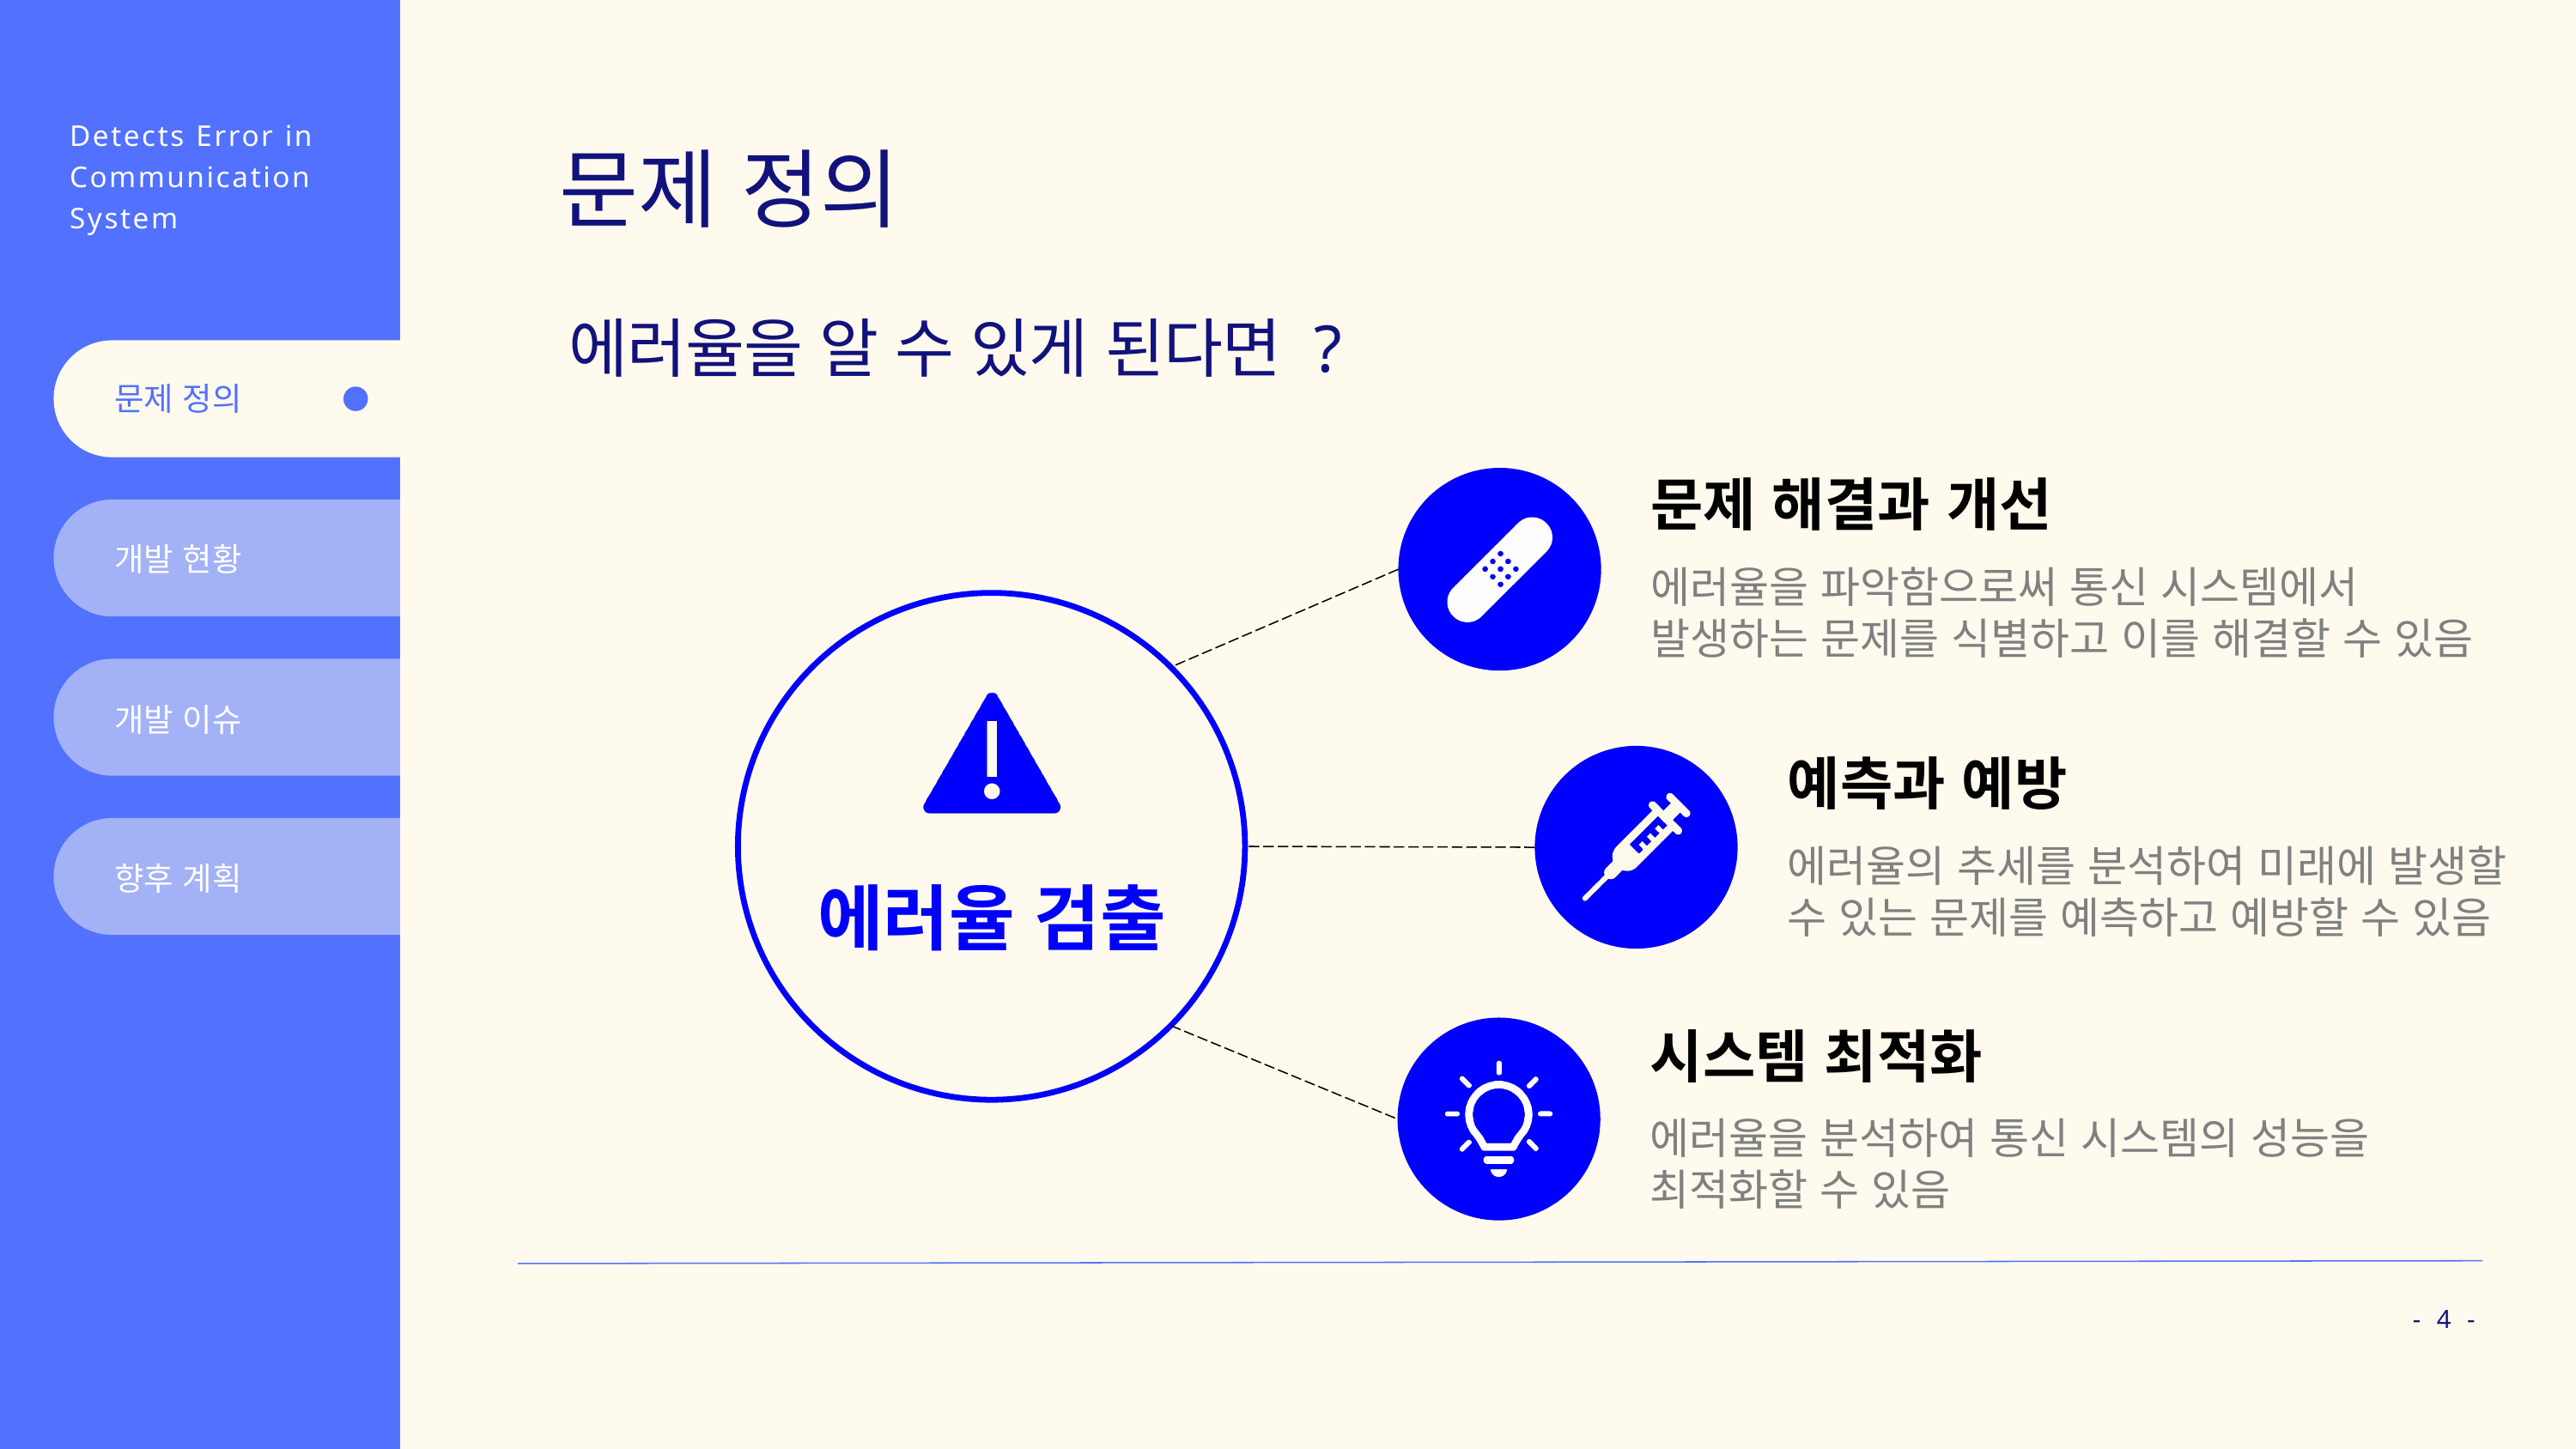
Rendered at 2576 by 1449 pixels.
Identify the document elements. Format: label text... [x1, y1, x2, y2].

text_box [343, 386, 368, 412]
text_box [1170, 1025, 1398, 1119]
text_box 문제 정의 [559, 152, 1718, 239]
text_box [53, 499, 513, 617]
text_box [53, 340, 513, 458]
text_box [738, 592, 1246, 1100]
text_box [1170, 568, 1399, 668]
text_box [53, 817, 513, 936]
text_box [0, 0, 401, 1449]
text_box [1534, 741, 2523, 950]
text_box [53, 658, 513, 776]
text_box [1397, 1014, 2415, 1222]
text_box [1398, 462, 2488, 671]
text_box 에러율을 알 수 있게 된다면 ? [568, 324, 1737, 385]
text_box - 4 - [2040, 1303, 2476, 1334]
